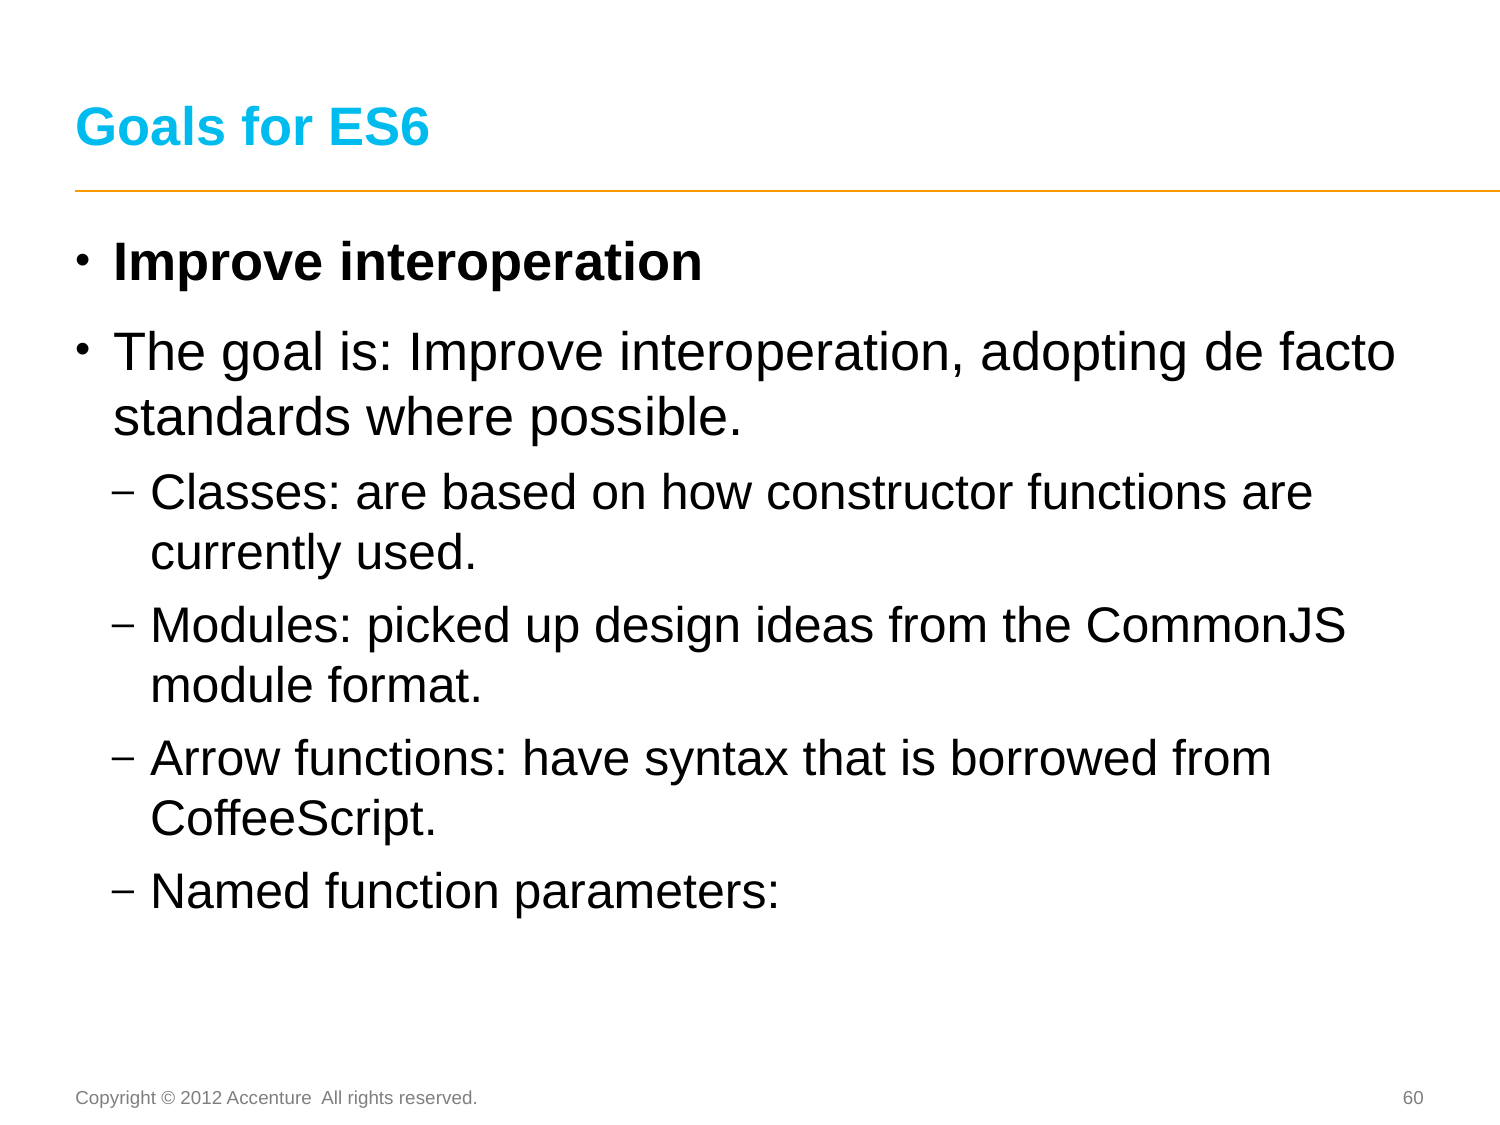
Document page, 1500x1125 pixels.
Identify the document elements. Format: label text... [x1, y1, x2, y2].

title Goals for ES6 [75, 27, 1422, 157]
list Improve interoperation The goal is: Improve interoperation, adopting de facto standards where possible. Classes: are based on how constructor functions are currently used. Modules: picked up design ideas from the CommonJS module format. Arrow functions: have syntax that is borrowed from CoffeeScript. Named function parameters: [75, 226, 1425, 1018]
